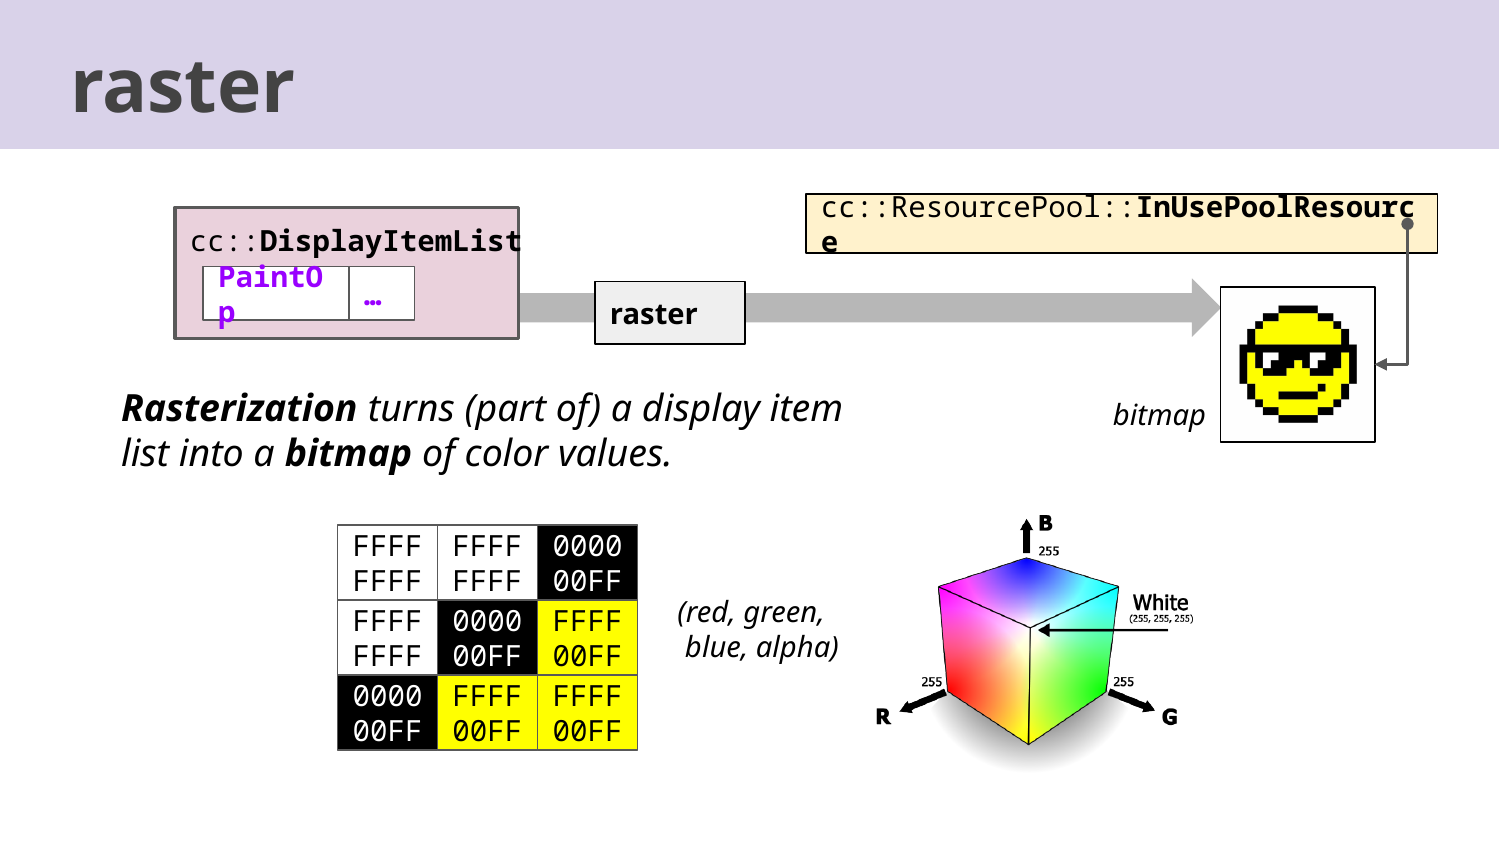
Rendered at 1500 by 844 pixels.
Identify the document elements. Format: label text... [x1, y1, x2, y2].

text_box [745, 278, 1215, 337]
text_box 0000 00FF [437, 599, 537, 674]
text_box 0000 00FF [537, 524, 638, 599]
text_box FFFF FFFF [337, 599, 437, 674]
picture [866, 512, 1201, 780]
text_box FFFF FFFF [337, 524, 437, 599]
text_box … [349, 284, 415, 321]
text_box [519, 293, 594, 323]
text_box [175, 284, 519, 339]
text_box raster [55, 0, 1465, 142]
text_box cc::DisplayItemList [174, 207, 560, 284]
text_box PaintOp [203, 284, 349, 321]
text_box FFFF 00FF [537, 674, 638, 750]
text_box [0, 0, 1499, 149]
text_box bitmap [1085, 380, 1222, 451]
text_box FFFF 00FF [537, 599, 638, 674]
picture [1220, 287, 1375, 442]
text_box (red, green, blue, alpha) [662, 578, 861, 675]
text_box FFFF FFFF [437, 524, 537, 599]
text_box 0000 00FF [337, 674, 437, 750]
text_box cc::ResourcePool::InUsePoolResource [805, 193, 1438, 254]
text_box Rasterization turns (part of) a display item list into a bitmap of color values. [106, 368, 875, 500]
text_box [1320, 277, 1462, 311]
text_box raster [594, 281, 745, 344]
text_box FFFF 00FF [437, 674, 537, 750]
